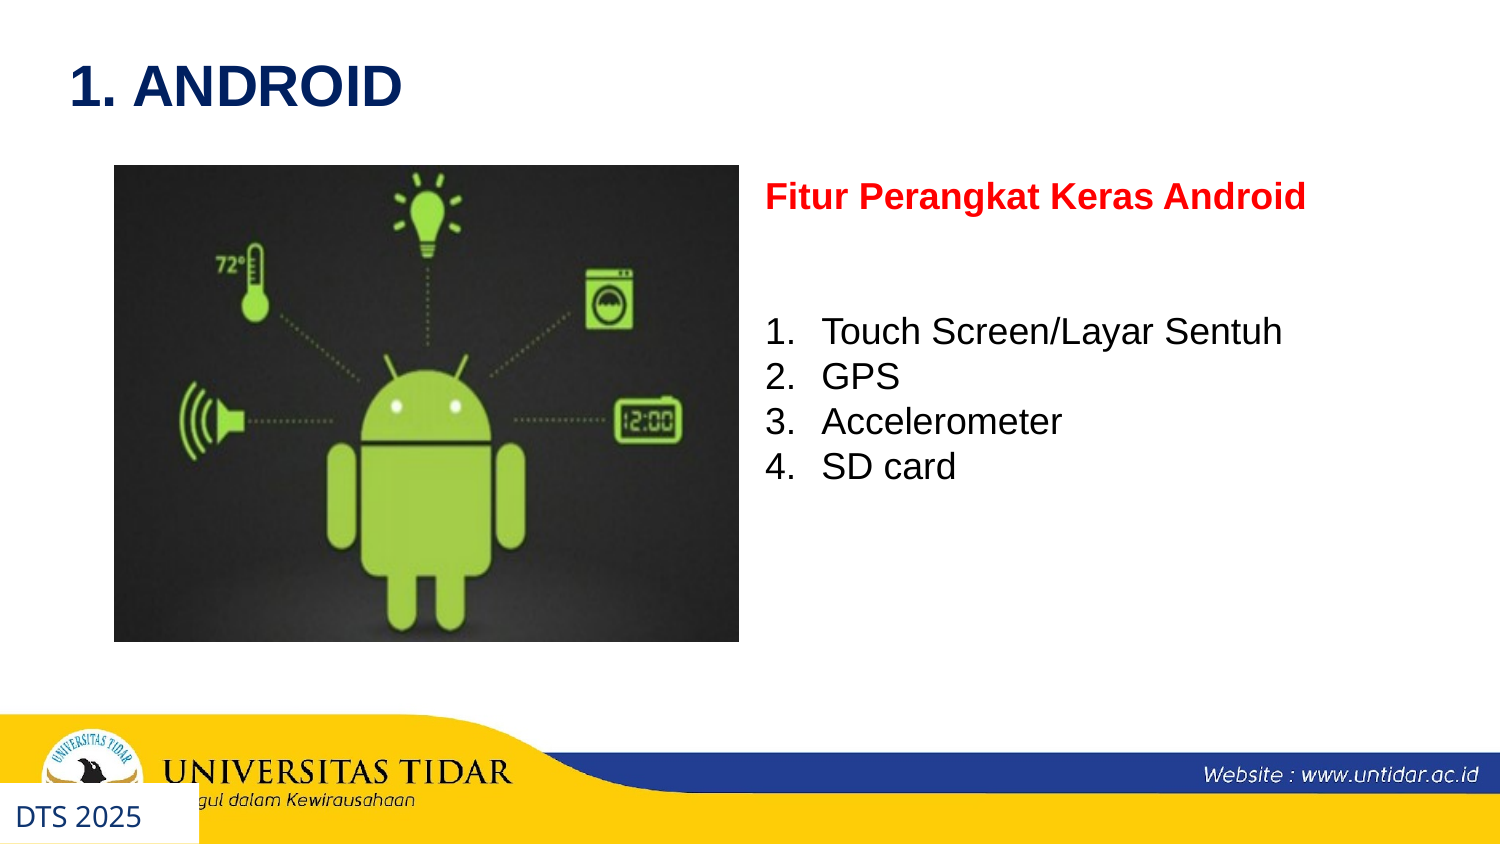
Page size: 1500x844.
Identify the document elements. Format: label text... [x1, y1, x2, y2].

text_box 1. ANDROID [54, 40, 982, 126]
text_box DTS 2025 [0, 783, 200, 844]
text_box Fitur Perangkat Keras Android Touch Screen/Layar Sentuh GPS Accelerometer SD card [750, 164, 1443, 540]
picture [0, 0, 1500, 844]
